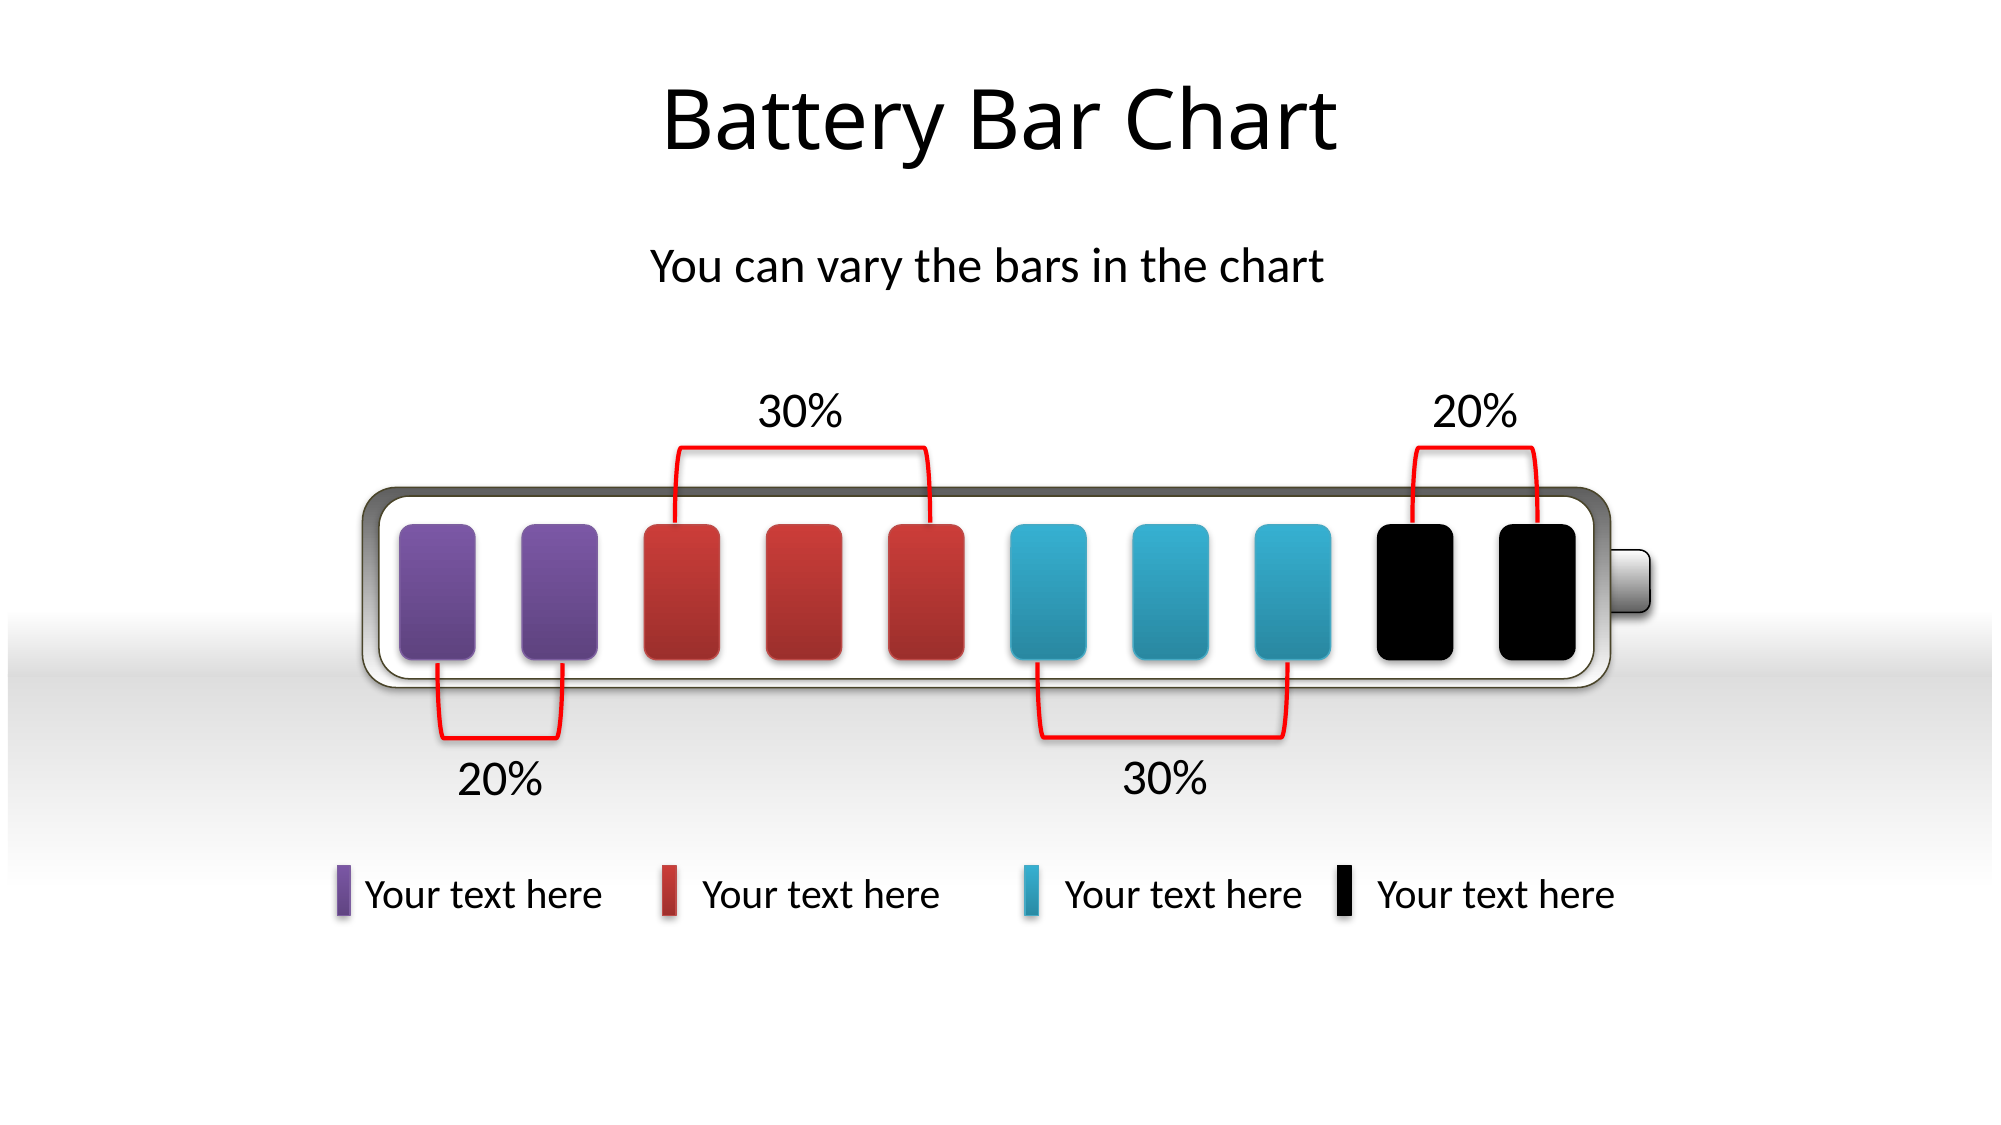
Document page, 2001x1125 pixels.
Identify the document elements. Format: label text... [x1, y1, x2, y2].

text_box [437, 662, 563, 815]
text_box Your text here [687, 899, 1050, 925]
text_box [1037, 662, 1288, 814]
text_box [337, 899, 349, 916]
text_box [1616, 547, 1653, 611]
text_box You can vary the bars in the chart [487, 224, 1488, 300]
title Battery Bar Chart [324, 45, 1675, 188]
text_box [1399, 370, 1551, 523]
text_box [362, 487, 1611, 688]
text_box Your text here [1050, 899, 1362, 925]
text_box Your text here [349, 899, 687, 925]
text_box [674, 370, 931, 523]
text_box Your text here [1362, 899, 1725, 925]
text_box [7, 612, 1993, 888]
